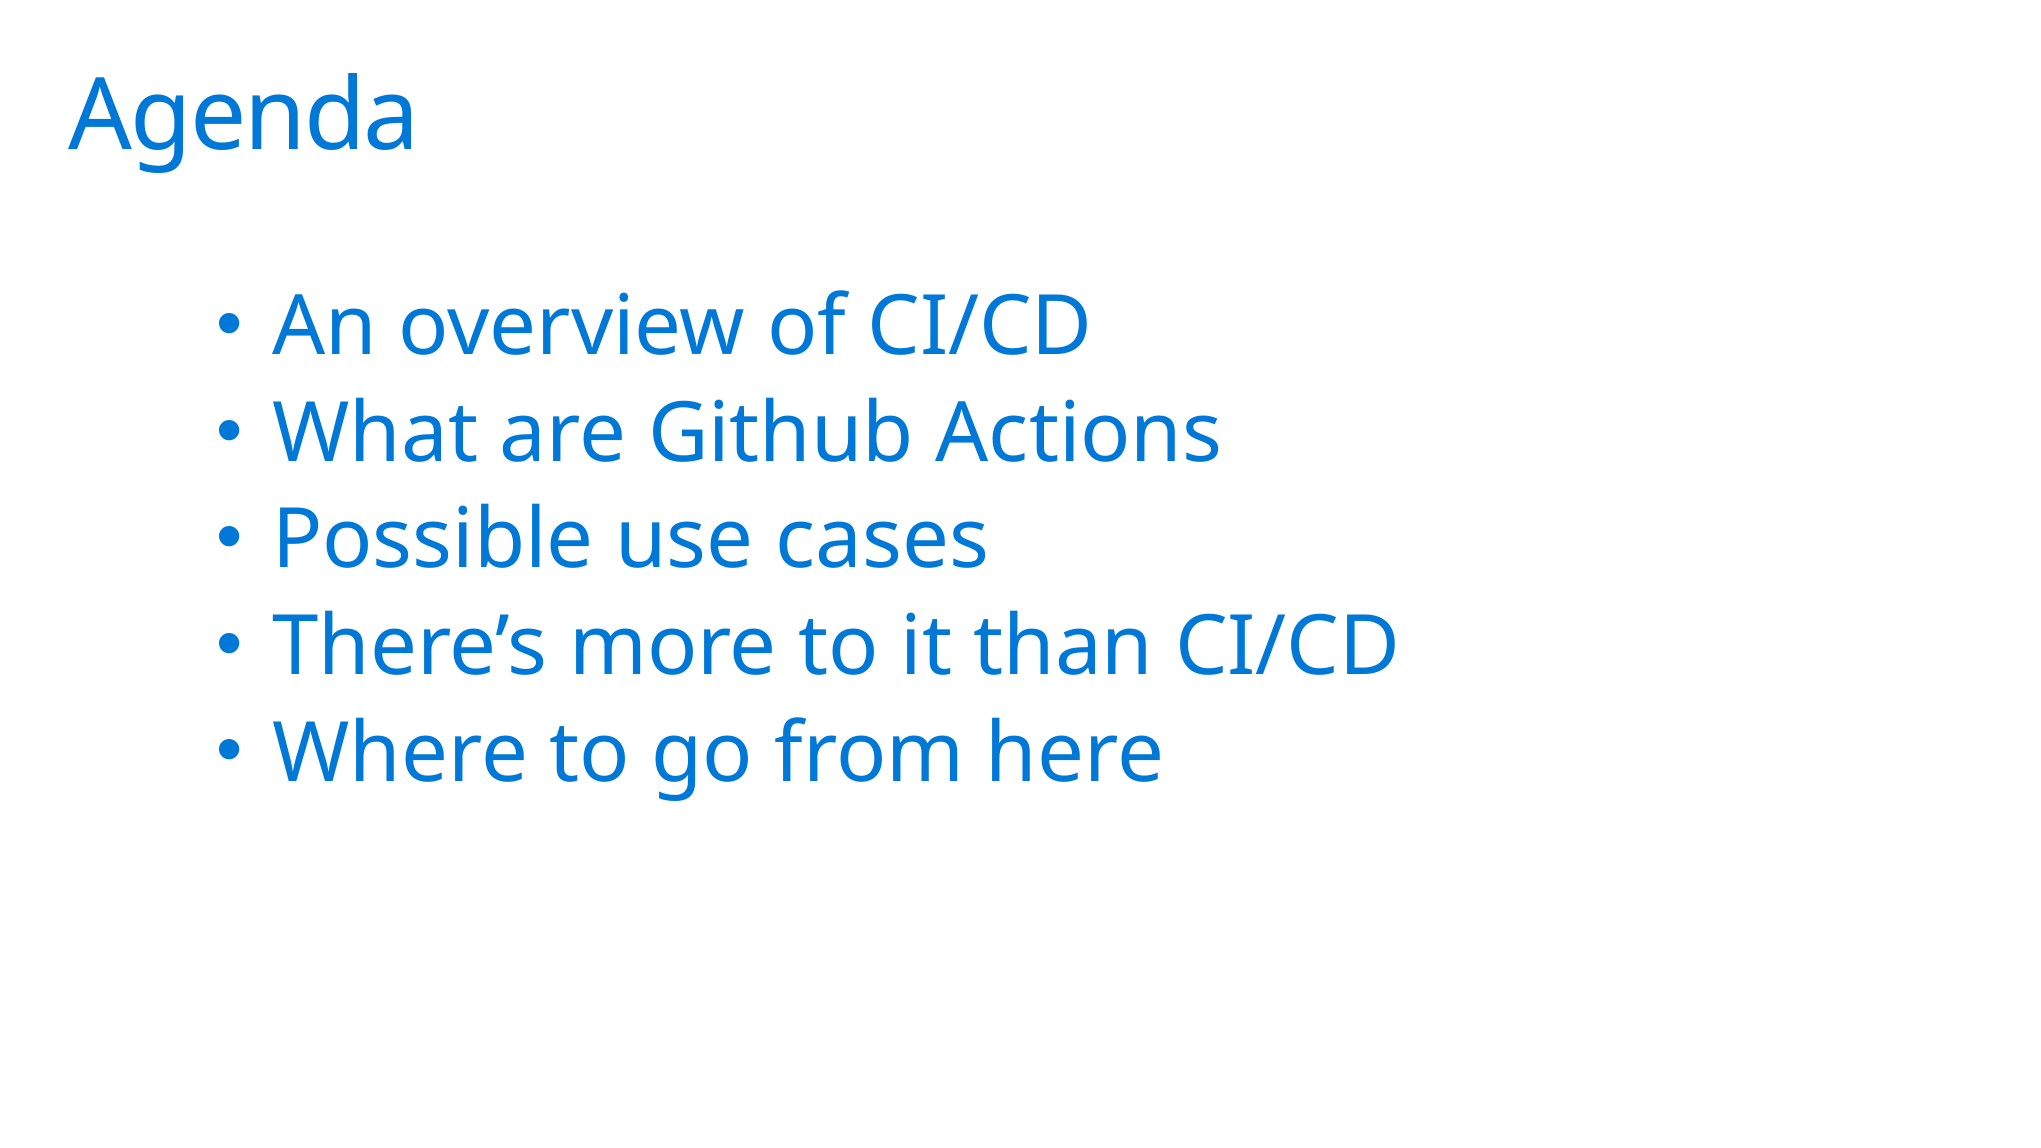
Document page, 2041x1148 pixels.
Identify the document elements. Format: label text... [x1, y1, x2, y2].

text_box An overview of CI/CD What are Github Actions Possible use cases There’s more to it than CI/CD Where to go from here [192, 267, 1848, 815]
text_box Agenda [45, 48, 1996, 199]
